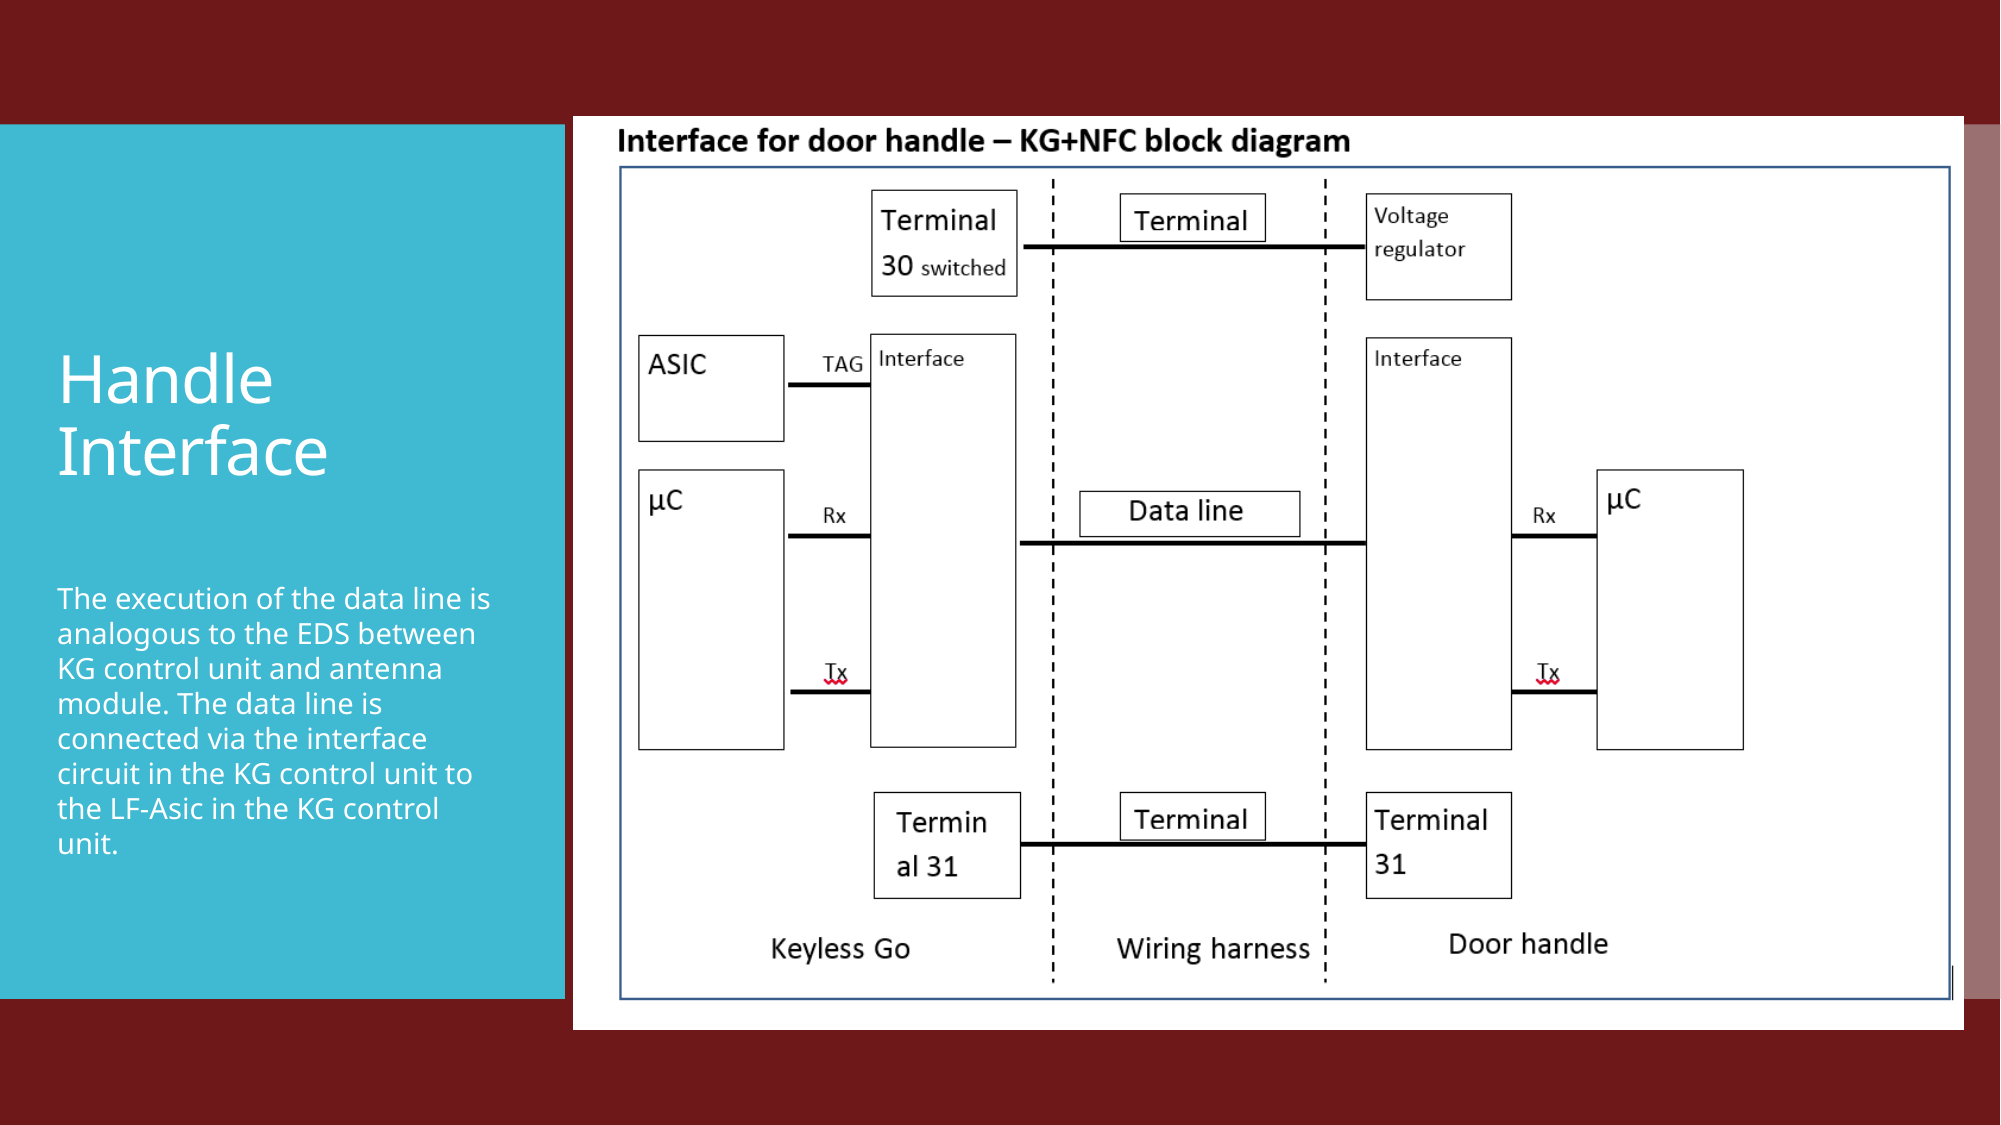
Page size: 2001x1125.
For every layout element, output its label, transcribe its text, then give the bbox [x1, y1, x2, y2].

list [573, 116, 1965, 1030]
list The execution of the data line is analogous to the EDS between KG control unit and antenna module. The data line is connected via the interface circuit in the KG control unit to the LF-Asic in the KG control unit. [41, 573, 507, 955]
title Handle Interface [41, 187, 531, 578]
